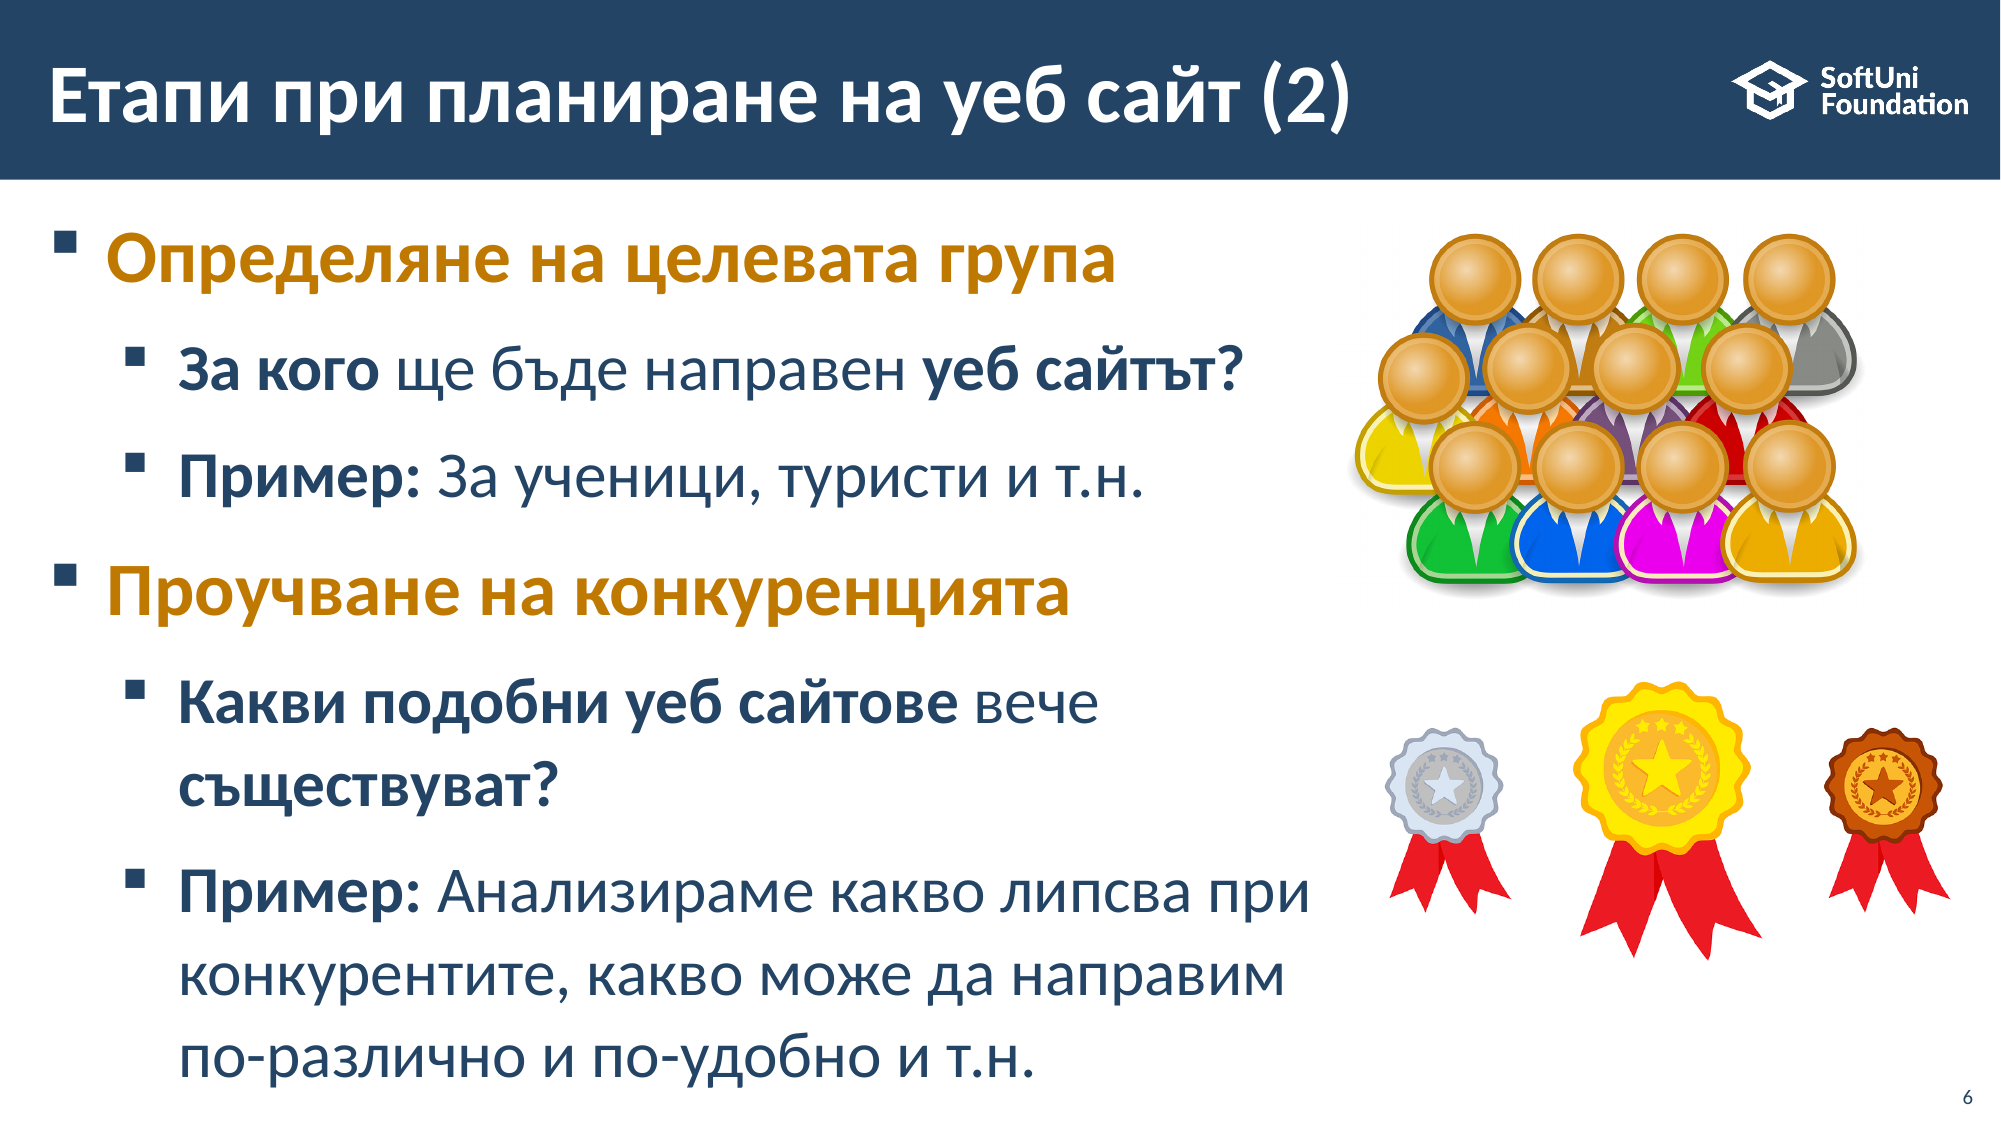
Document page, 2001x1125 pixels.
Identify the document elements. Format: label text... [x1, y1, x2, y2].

slide_number 6 [1927, 1067, 1989, 1117]
picture [1374, 669, 1961, 963]
title Етапи при планиране на уеб сайт (2) [31, 16, 1716, 162]
picture [1731, 60, 1968, 120]
picture [1333, 223, 1871, 609]
list Определяне на целевата група За кого ще бъде направен уеб сайтът? Пример: За ученици, туристи и т.н. Проучване на конкуренцията Какви подобни уеб сайтове вече съществуват? Пример: Анализираме какво липсва при конкурентите, какво може да направим по-различно и по-удобно и т.н. [31, 196, 1392, 1104]
